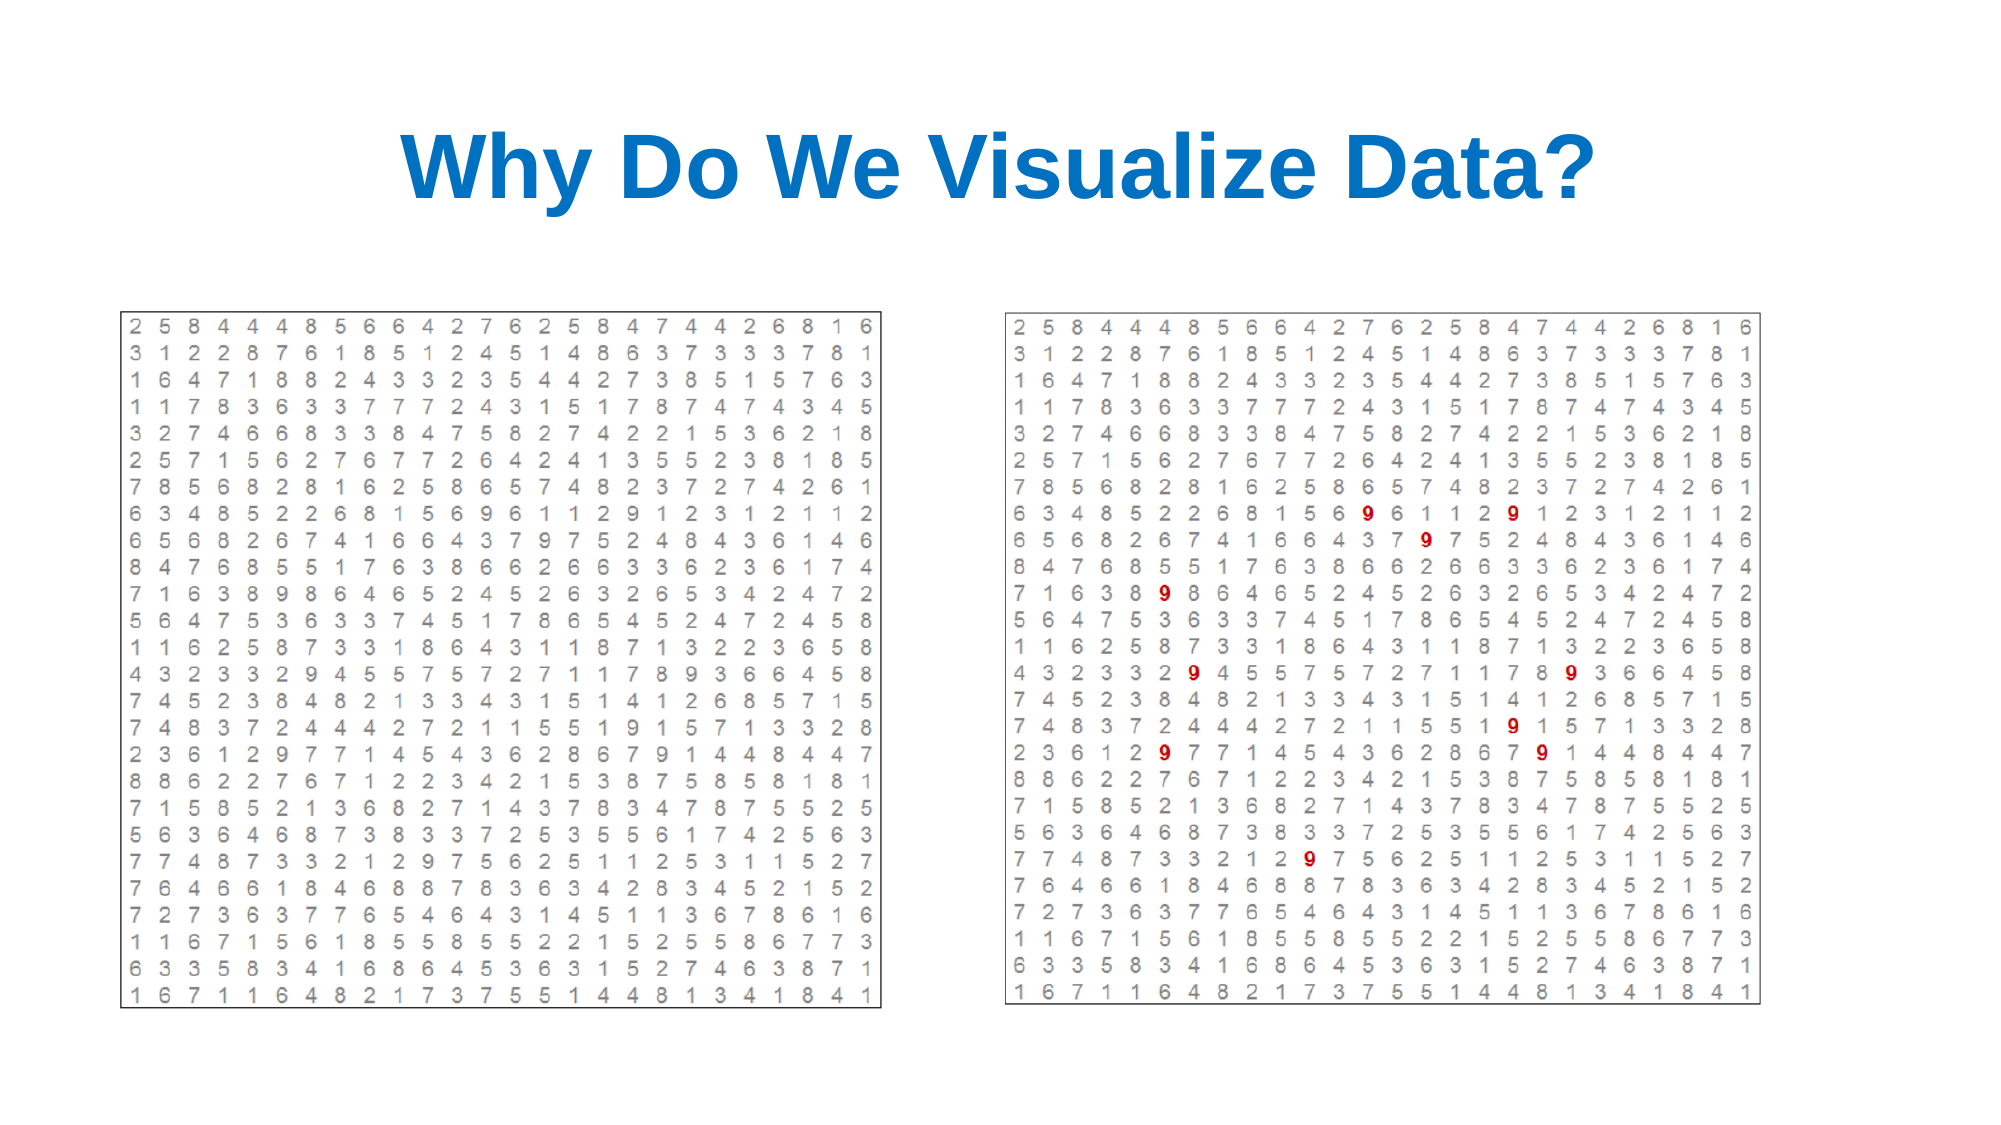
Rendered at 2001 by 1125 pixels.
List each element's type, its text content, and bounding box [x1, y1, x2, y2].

picture [996, 303, 1769, 1012]
title Why Do We Visualize Data? [137, 59, 1863, 278]
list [110, 300, 888, 1015]
